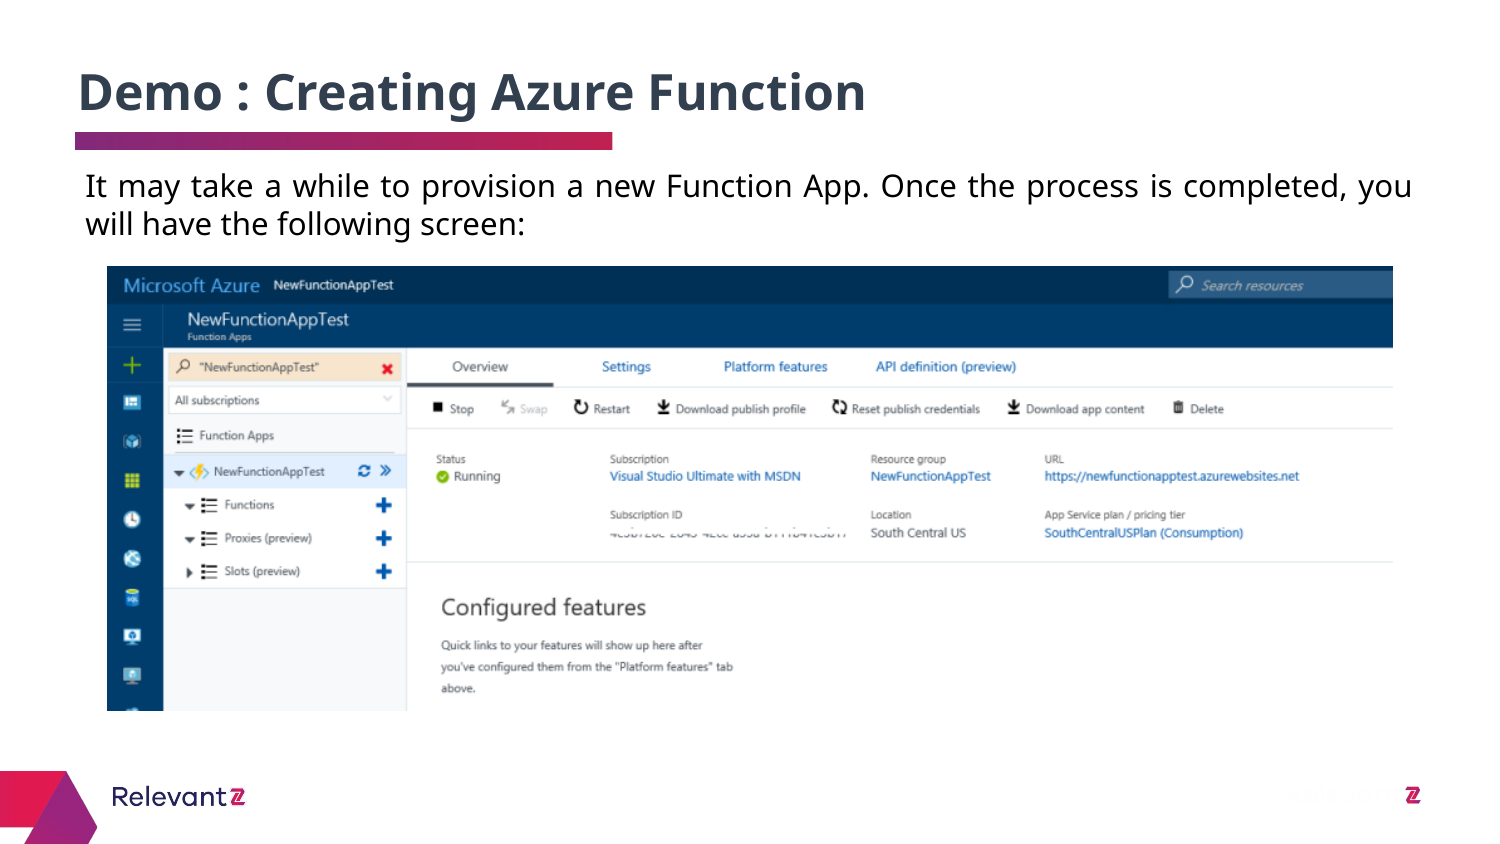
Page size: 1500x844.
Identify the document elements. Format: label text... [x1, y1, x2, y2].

picture [0, 769, 101, 844]
title It may take a while to provision a new Function App. Once the process is completed, you will have the following screen: [85, 166, 1415, 303]
picture [109, 782, 250, 810]
picture [107, 266, 1393, 712]
text_box Demo : Creating Azure Function [62, 52, 1265, 137]
picture [1284, 782, 1425, 810]
